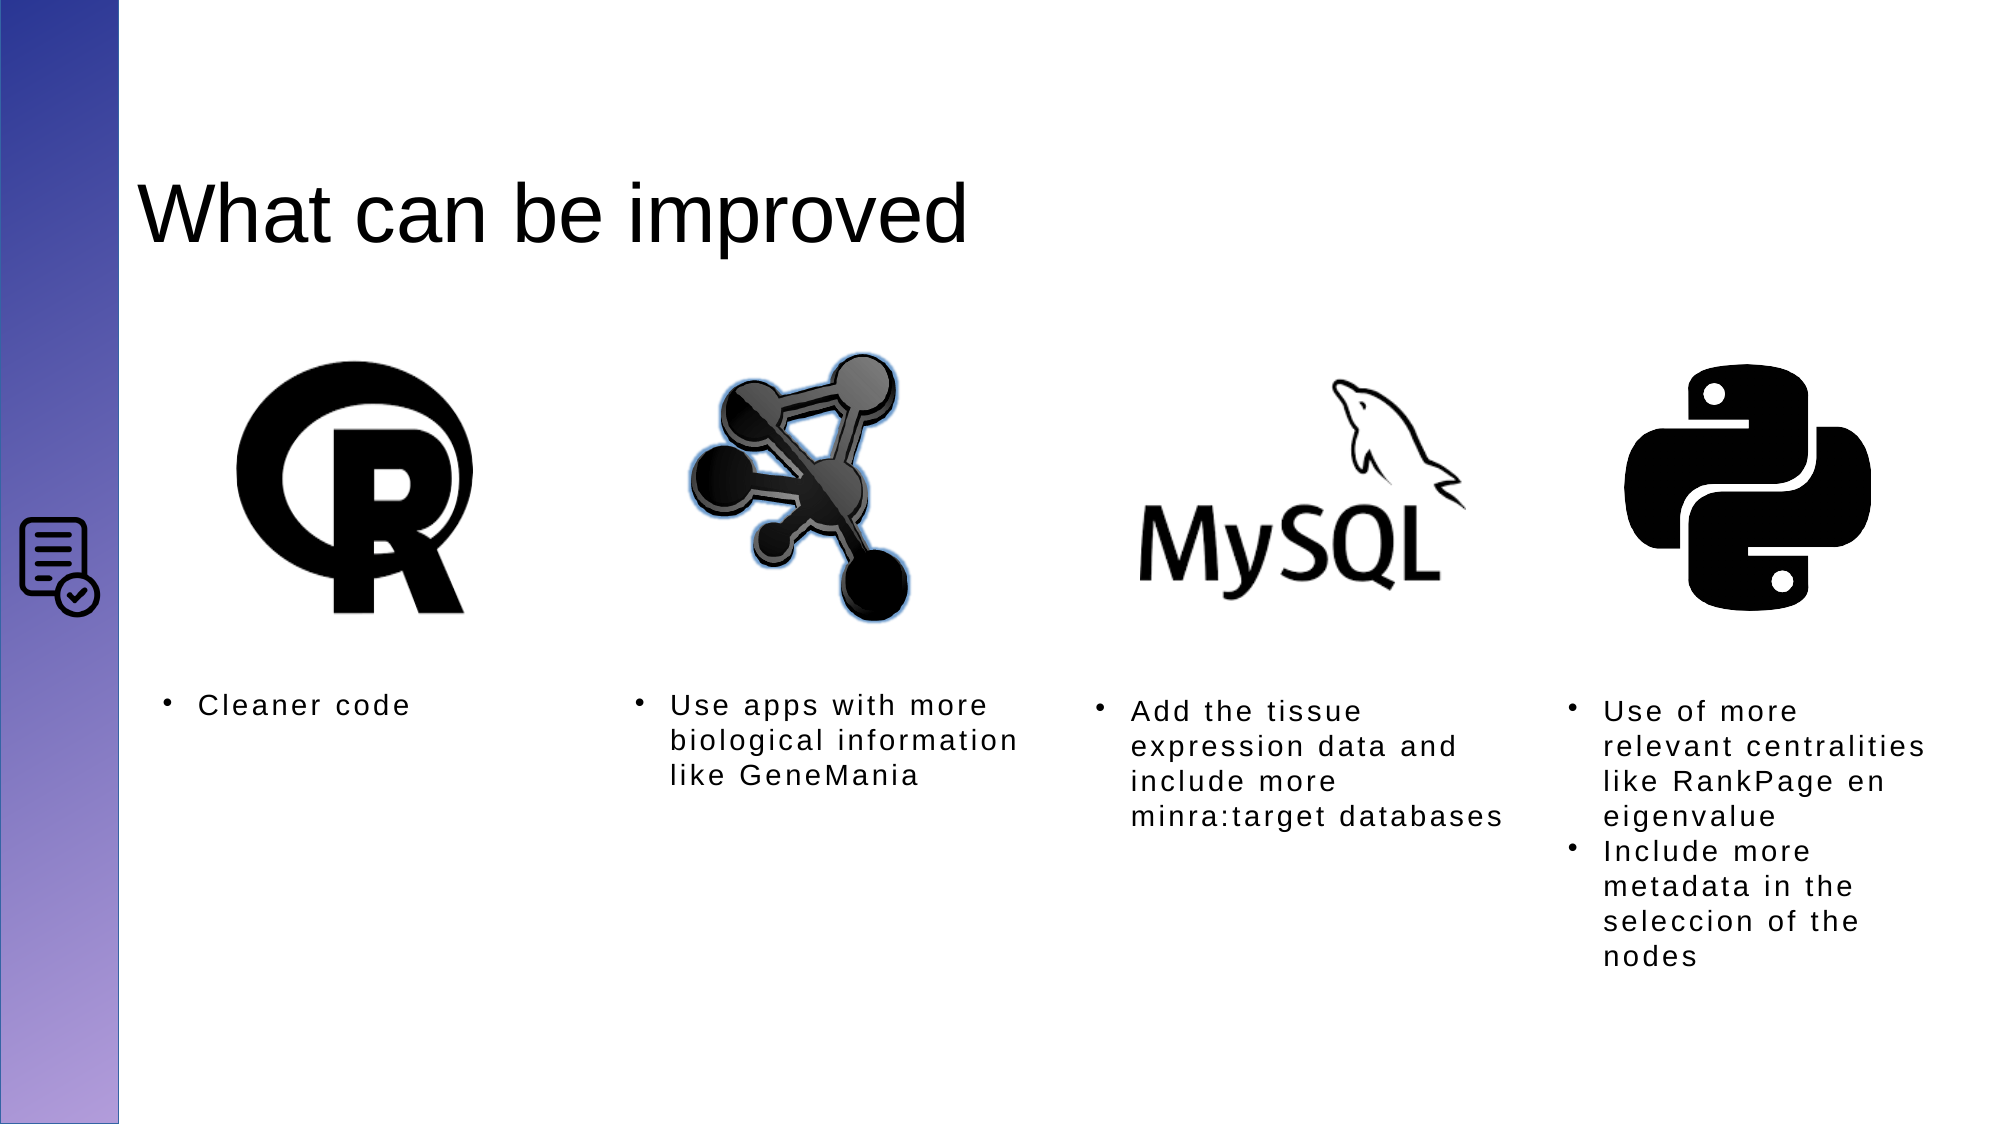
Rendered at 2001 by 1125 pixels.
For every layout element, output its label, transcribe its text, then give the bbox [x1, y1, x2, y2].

picture [6, 514, 113, 621]
picture [235, 324, 473, 651]
text_box Use apps with more biological information like GeneMania [620, 679, 1063, 1058]
text_box Add the tissue expression data and include more minra:target databases [1080, 684, 1524, 975]
picture [1140, 324, 1466, 651]
text_box Cleaner code [147, 679, 591, 1058]
text_box Use of more relevant centralities like RankPage en eigenvalue Include more metadata in the seleccion of the nodes [1553, 684, 1949, 975]
text_box What can be improved [137, 59, 1822, 372]
picture [665, 354, 933, 621]
picture [1623, 363, 1872, 612]
text_box [0, 0, 119, 1124]
